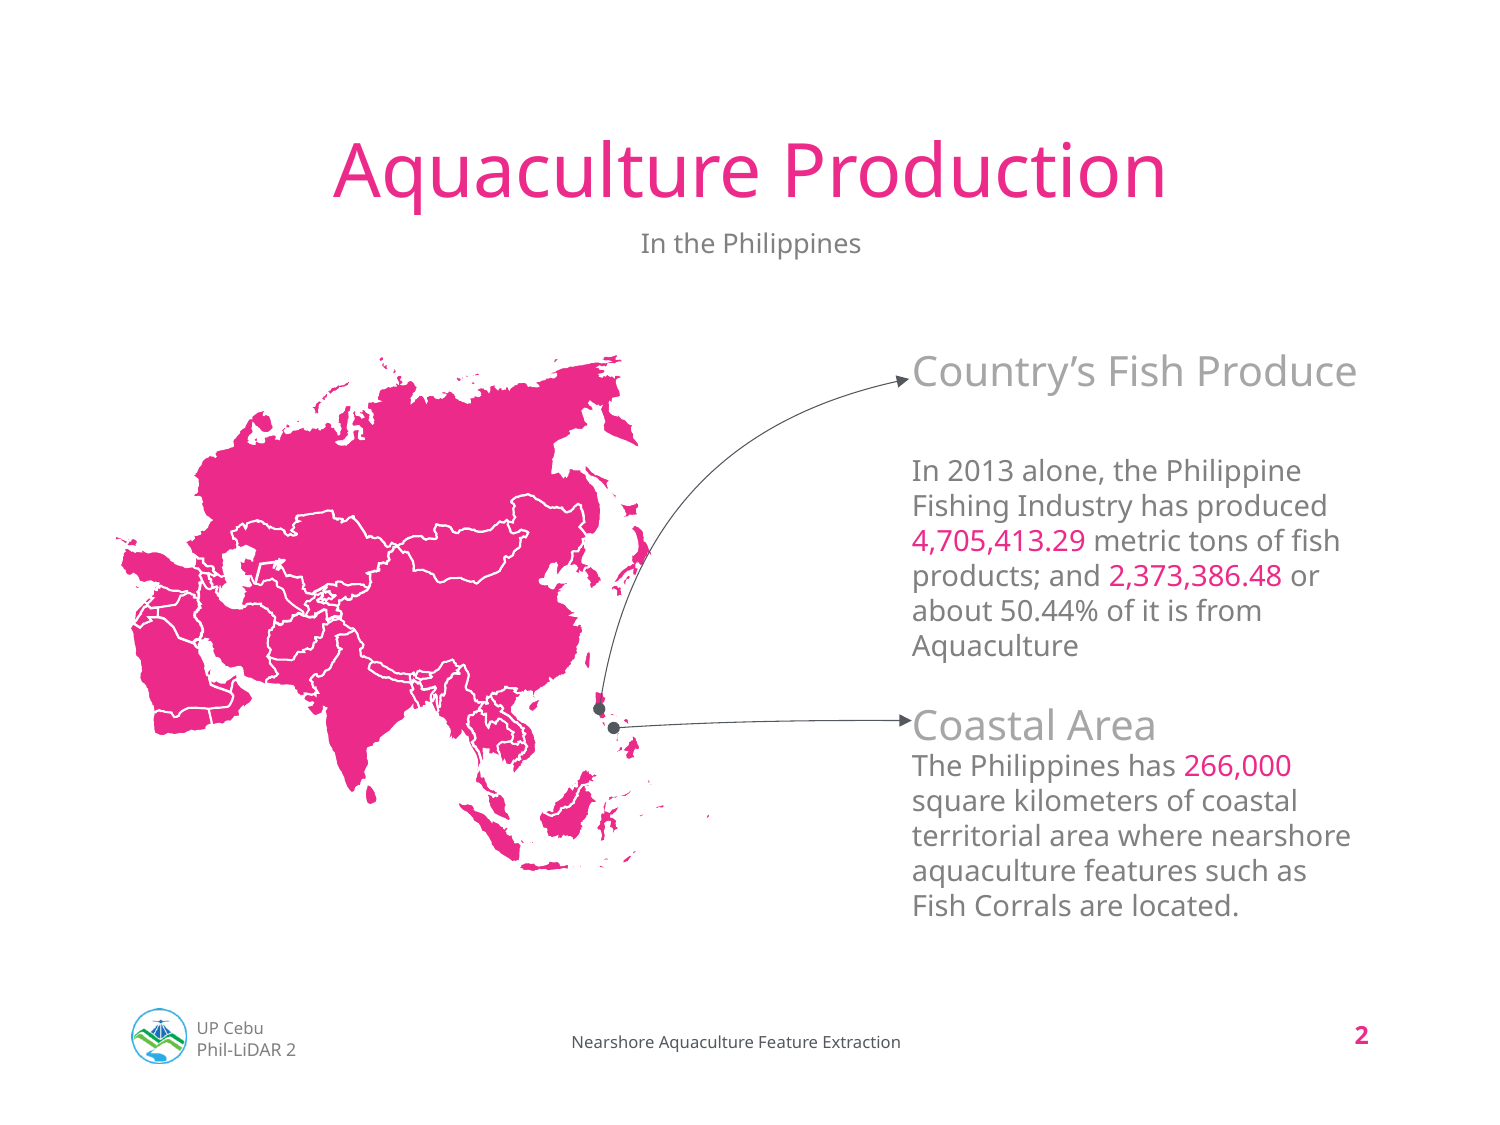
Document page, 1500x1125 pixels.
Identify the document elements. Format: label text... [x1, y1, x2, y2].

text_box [114, 351, 711, 873]
title Aquaculture Production [114, 112, 1388, 235]
text_box In the Philippines [406, 218, 1096, 266]
text_box Country’s Fish Produce [911, 344, 1369, 395]
text_box In 2013 alone, the Philippine Fishing Industry has produced 4,705,413.29 metric tons of fish products; and 2,373,386.48 or about 50.44% of it is from Aquaculture [911, 452, 1369, 662]
text_box Coastal Area [911, 698, 1296, 747]
text_box The Philippines has 266,000 square kilometers of coastal territorial area where nearshore aquaculture features such as Fish Corrals are located. [911, 747, 1369, 923]
picture [131, 1008, 187, 1064]
text_box [711, 375, 910, 590]
text_box [711, 714, 911, 727]
list 2 [1242, 1012, 1369, 1061]
